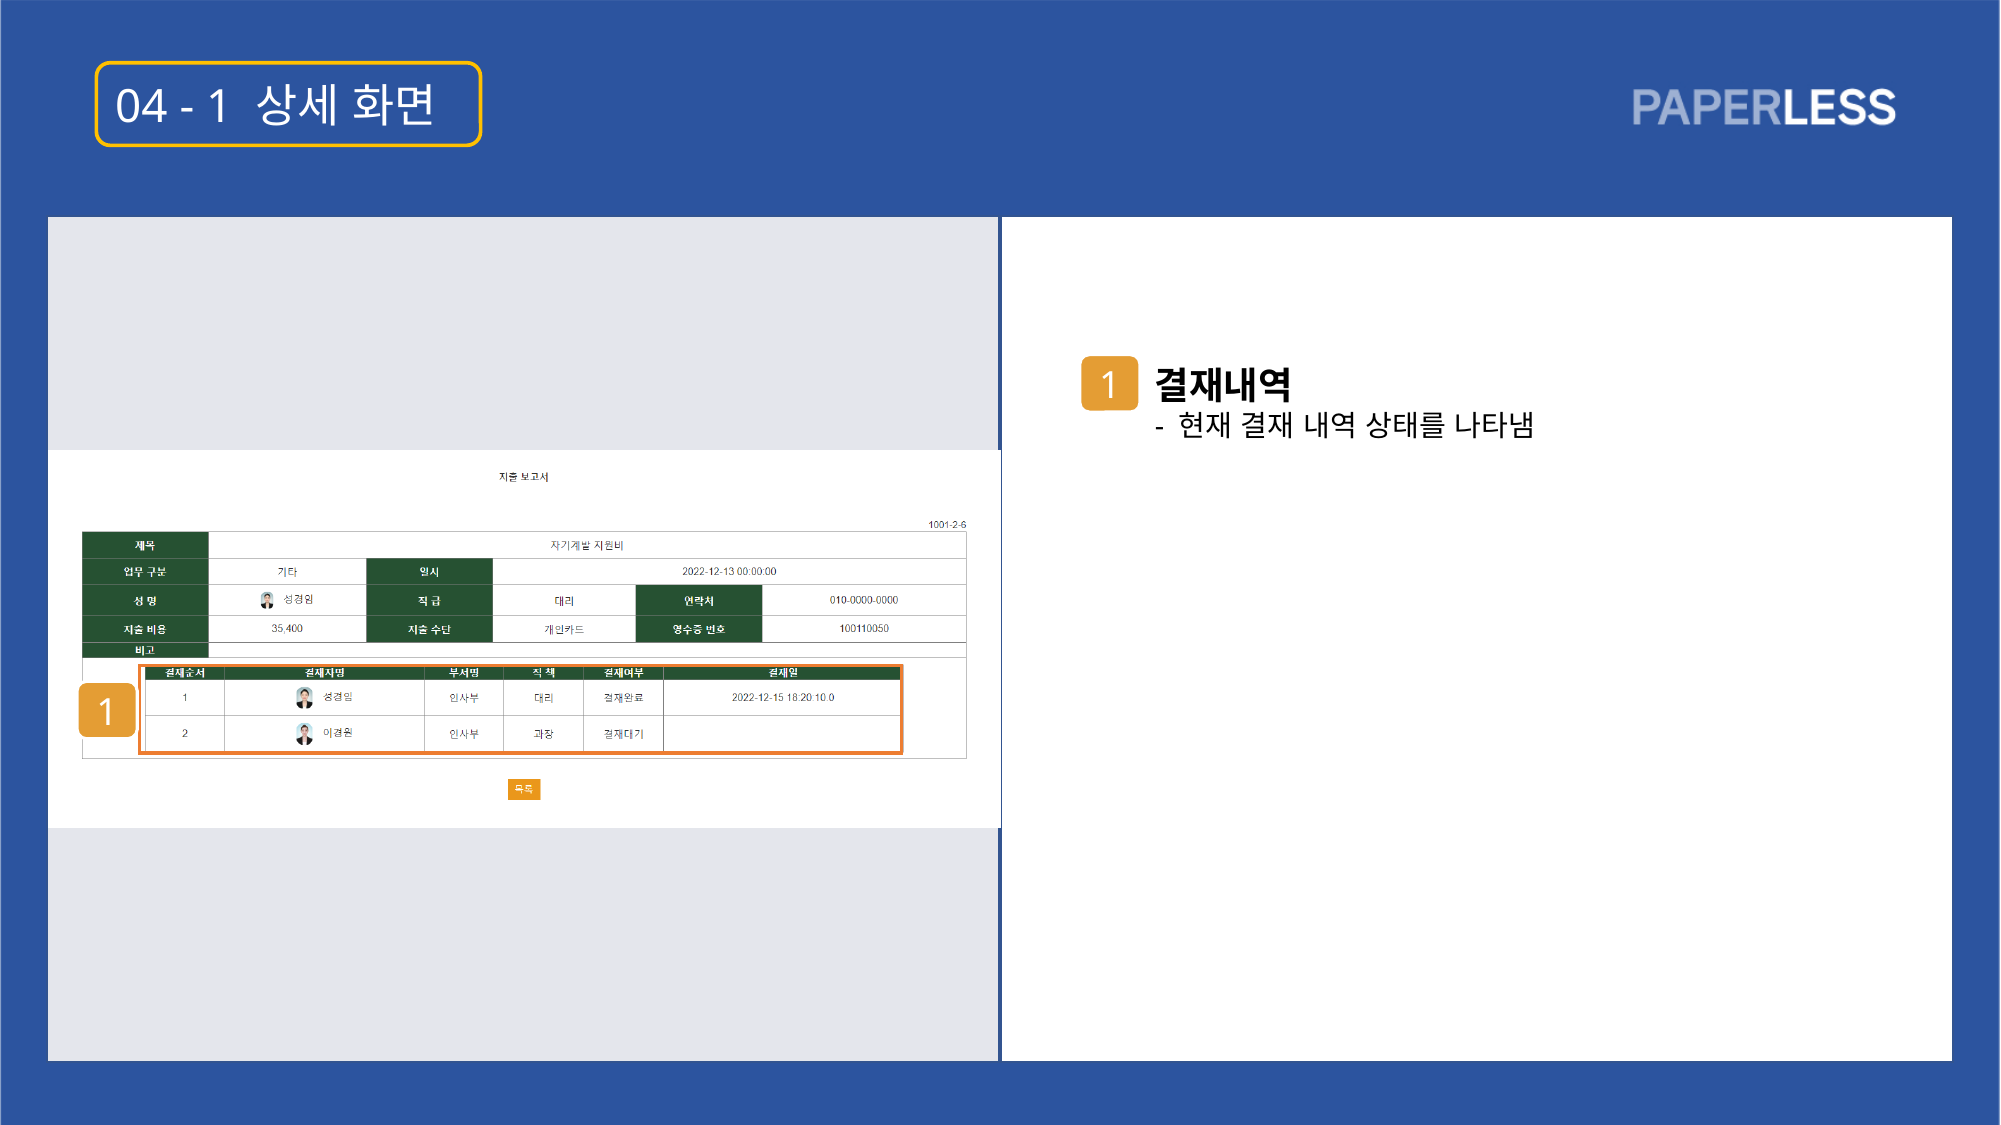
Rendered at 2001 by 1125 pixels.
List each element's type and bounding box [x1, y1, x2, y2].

text_box [46, 215, 1954, 1063]
picture [0, 0, 2000, 1125]
